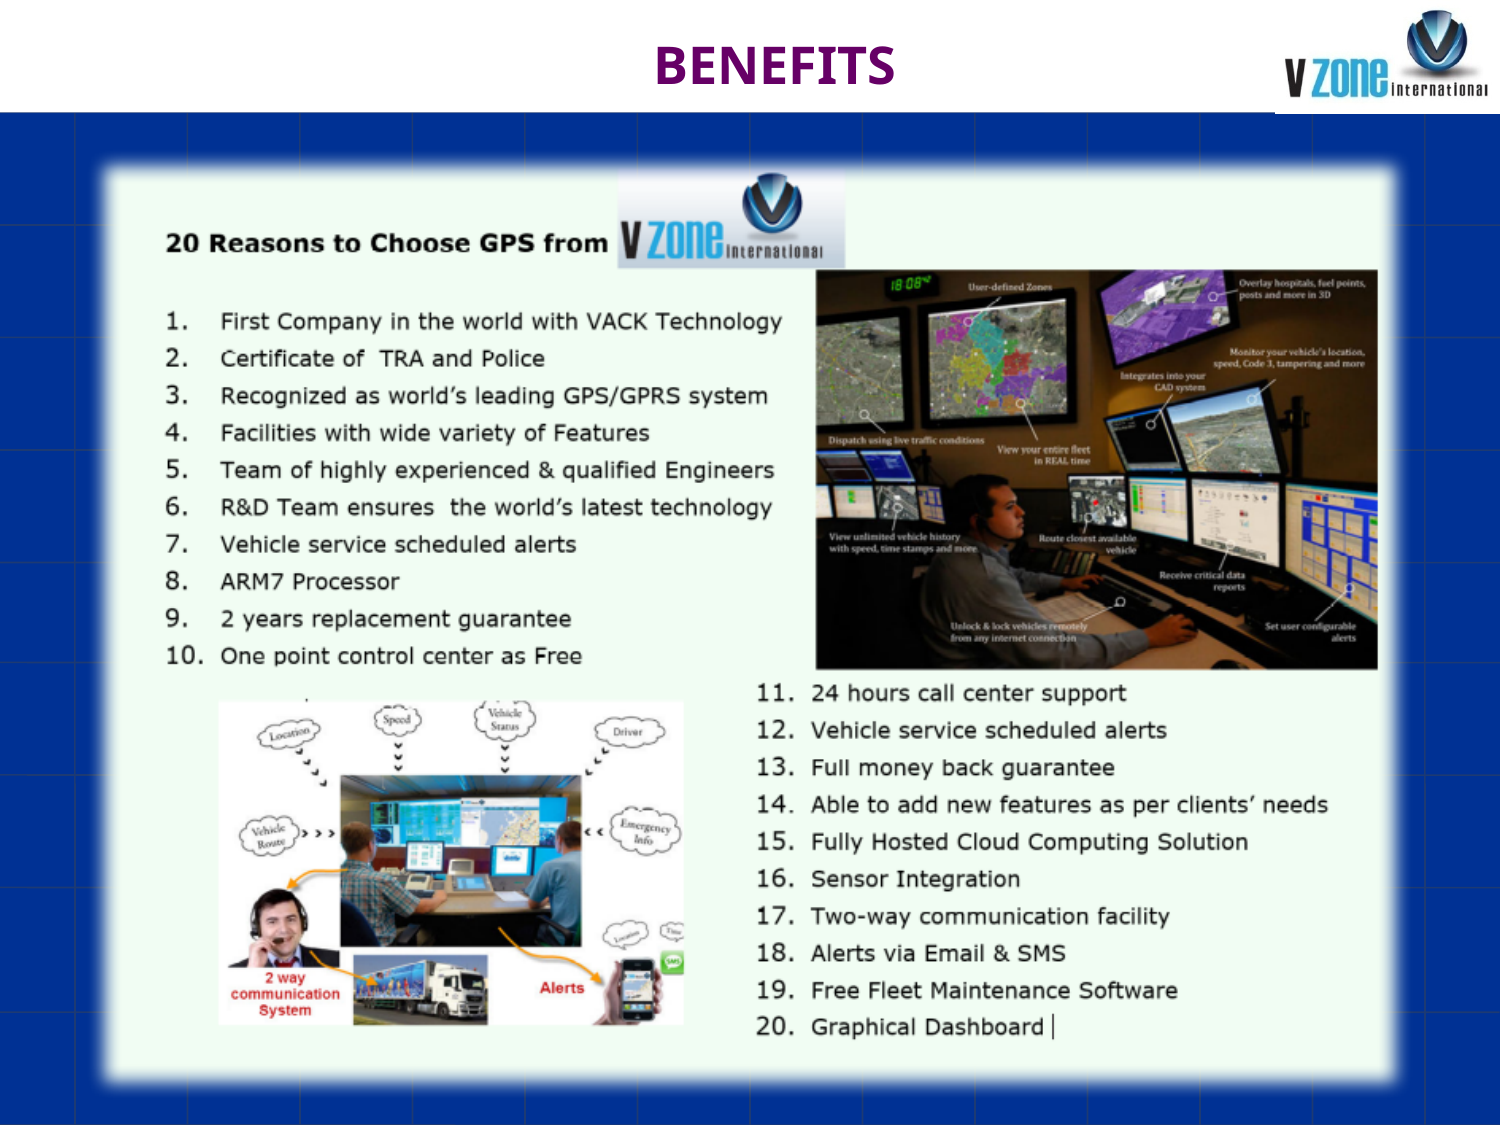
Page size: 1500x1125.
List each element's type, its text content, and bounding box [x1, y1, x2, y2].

text_box BENEFITS [312, 24, 1238, 125]
text_box [0, 0, 1272, 113]
picture [87, 149, 1413, 1100]
picture [1274, 0, 1500, 114]
